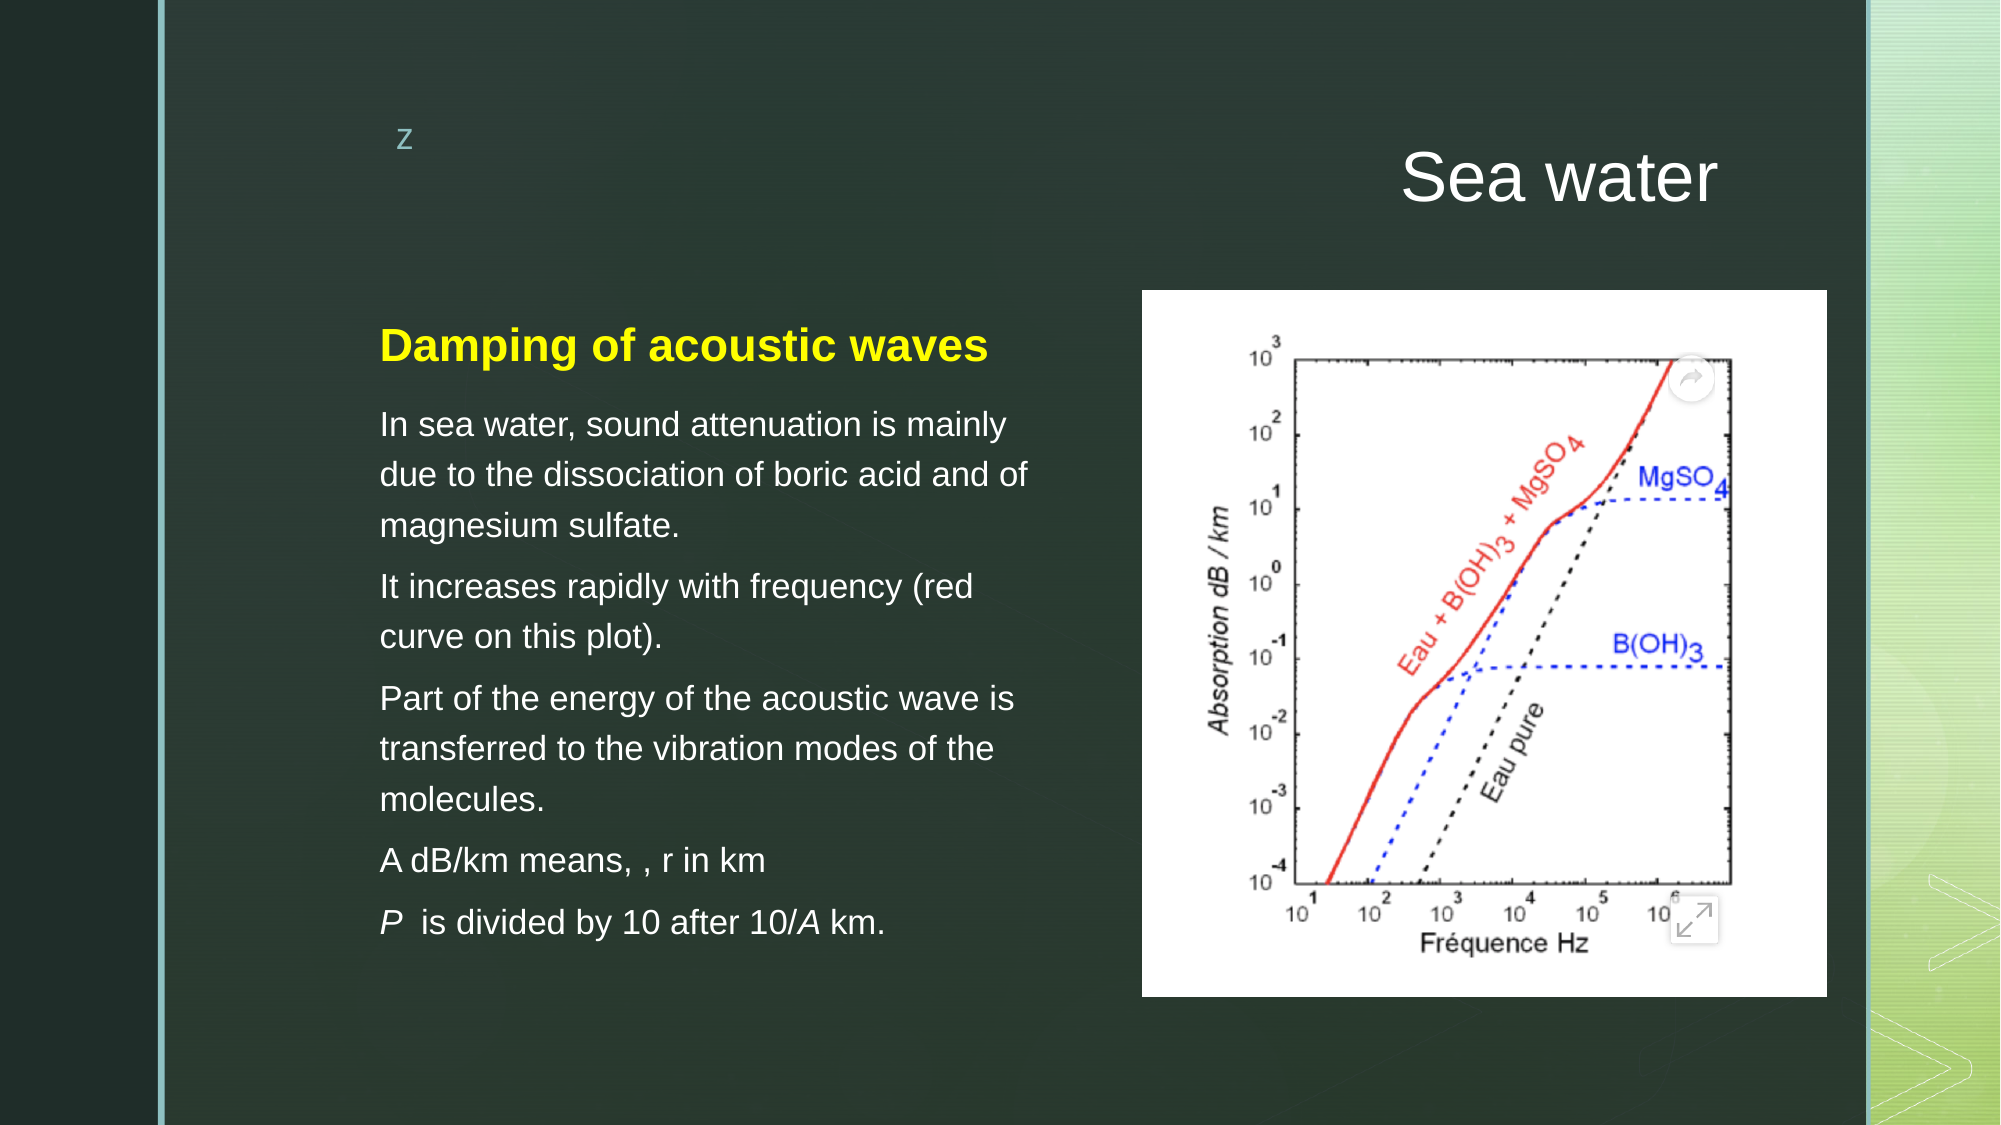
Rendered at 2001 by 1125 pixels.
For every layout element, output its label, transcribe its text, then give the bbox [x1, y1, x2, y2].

picture [1141, 290, 1827, 998]
picture [1871, 0, 2001, 1125]
title Sea water [428, 132, 1734, 310]
